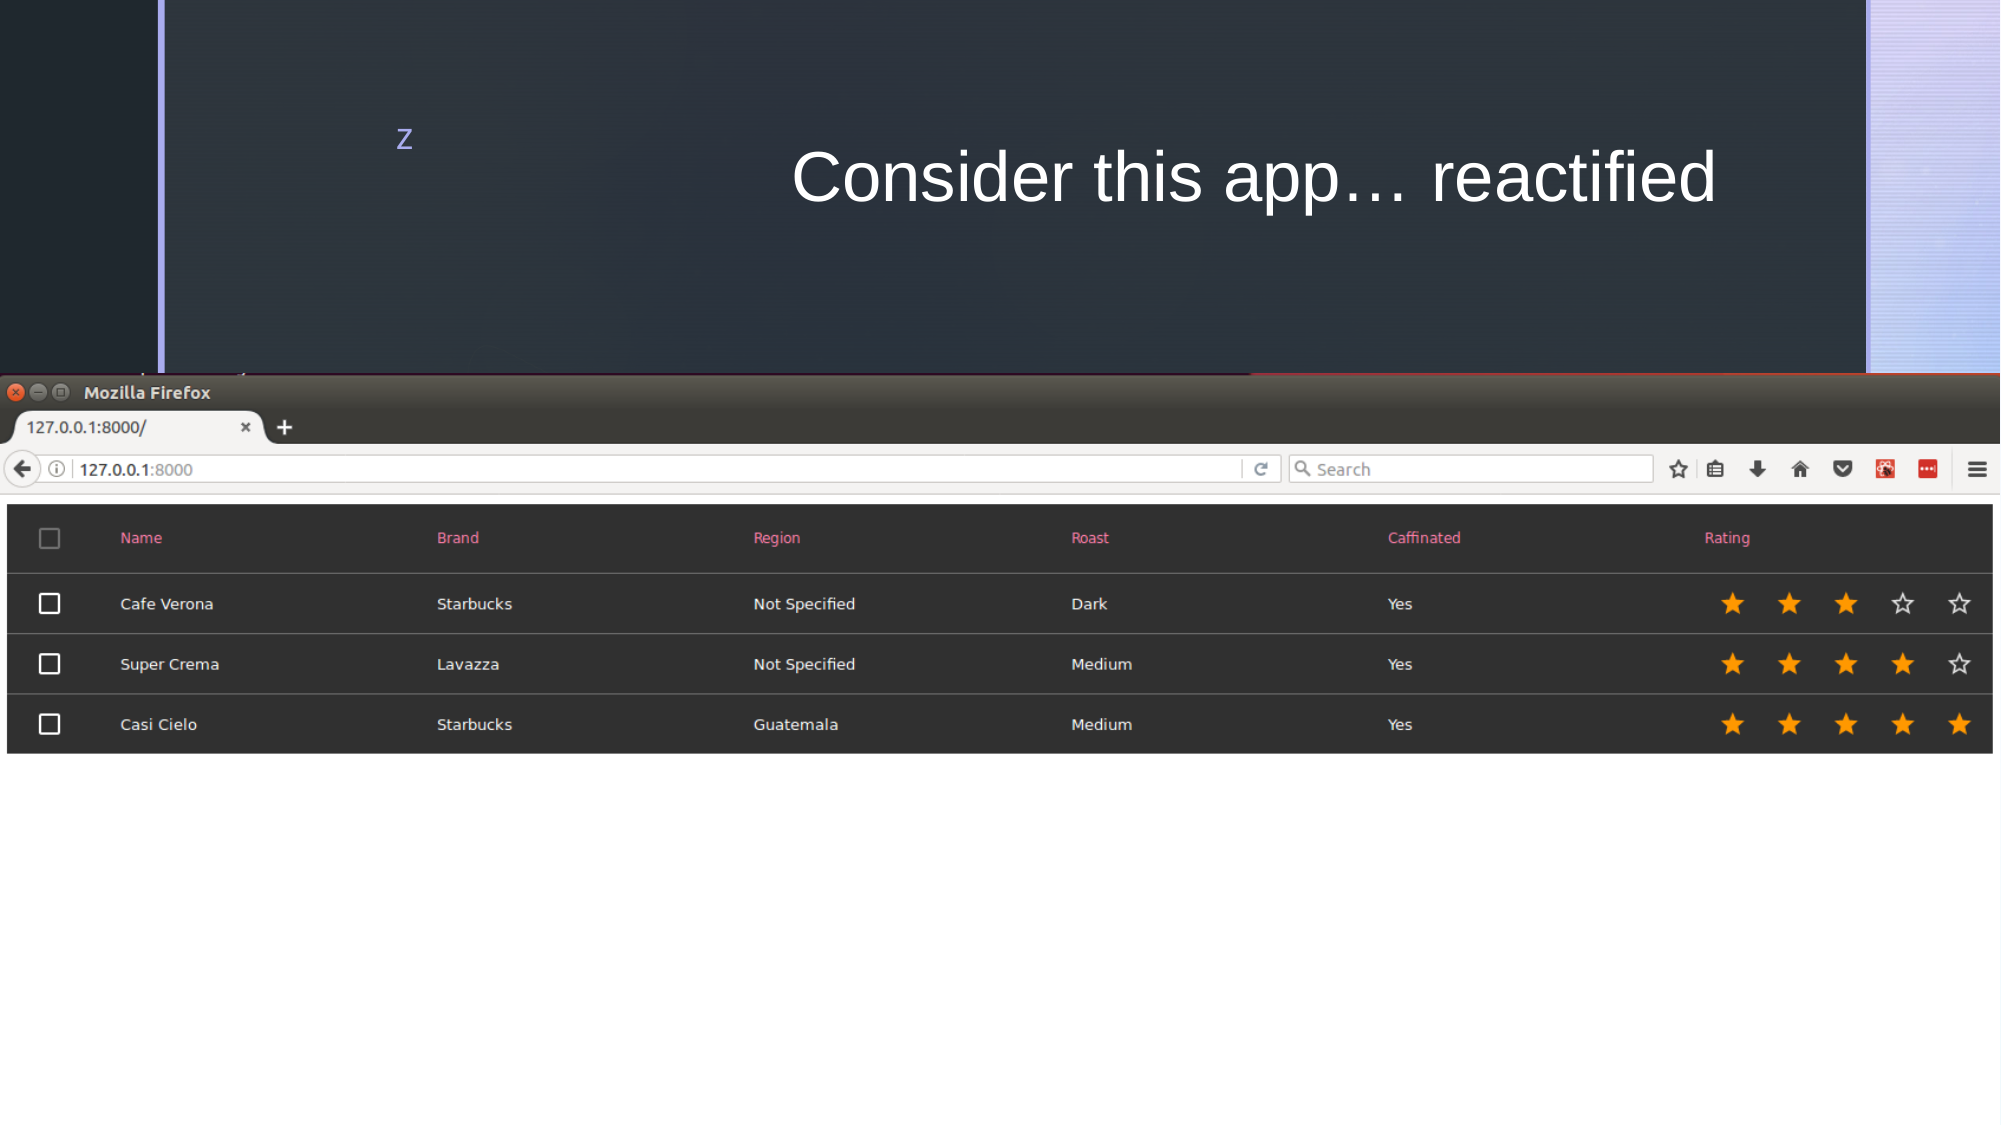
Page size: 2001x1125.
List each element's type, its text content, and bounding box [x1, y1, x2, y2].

title Consider this app… reactified [428, 132, 1734, 310]
picture [0, 0, 2001, 1125]
